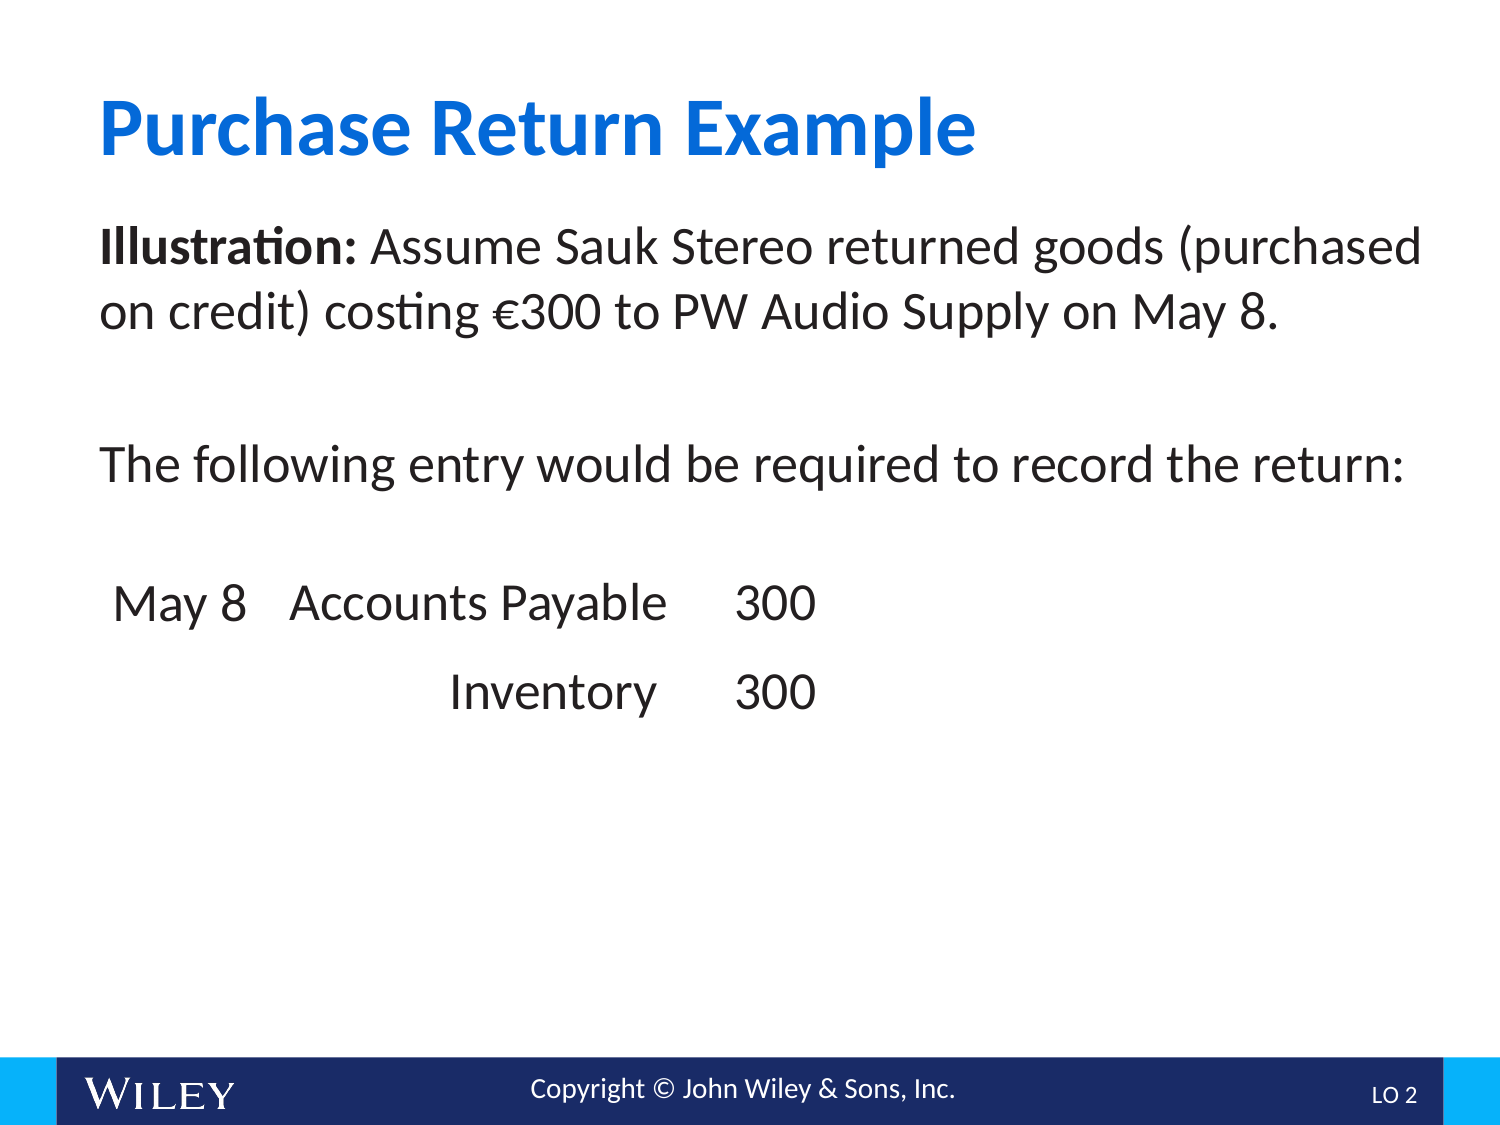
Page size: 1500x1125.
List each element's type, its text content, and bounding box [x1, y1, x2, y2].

list Accounts Payable 300 Inventory 300 [274, 559, 1403, 733]
list Illustration: Assume Sauk Stereo returned goods (purchased on credit) costing €300 to PW Audio Supply on May 8. The following entry would be required to record the return: [84, 202, 1459, 544]
list May 8 [97, 560, 274, 647]
list L O 2 [1345, 1066, 1433, 1124]
title Purchase Return Example [84, 75, 1416, 202]
